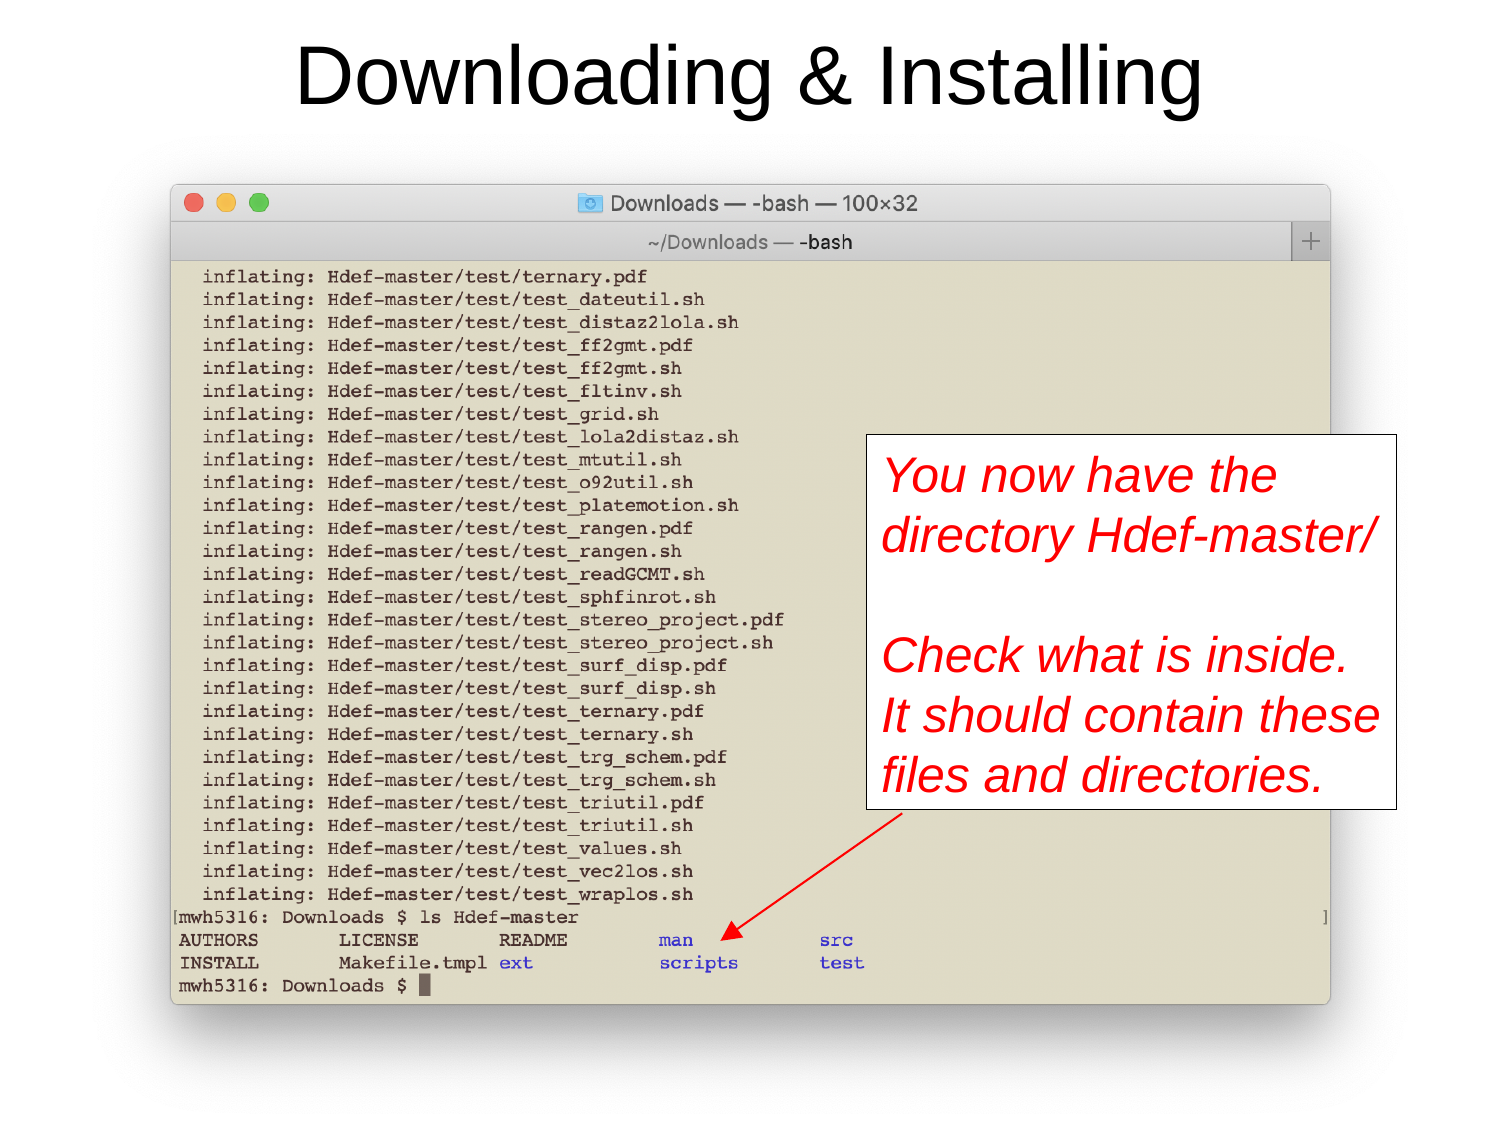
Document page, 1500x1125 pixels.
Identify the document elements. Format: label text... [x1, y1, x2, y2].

picture [79, 122, 1421, 1125]
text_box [720, 813, 903, 941]
title Downloading & Installing [103, 0, 1397, 122]
